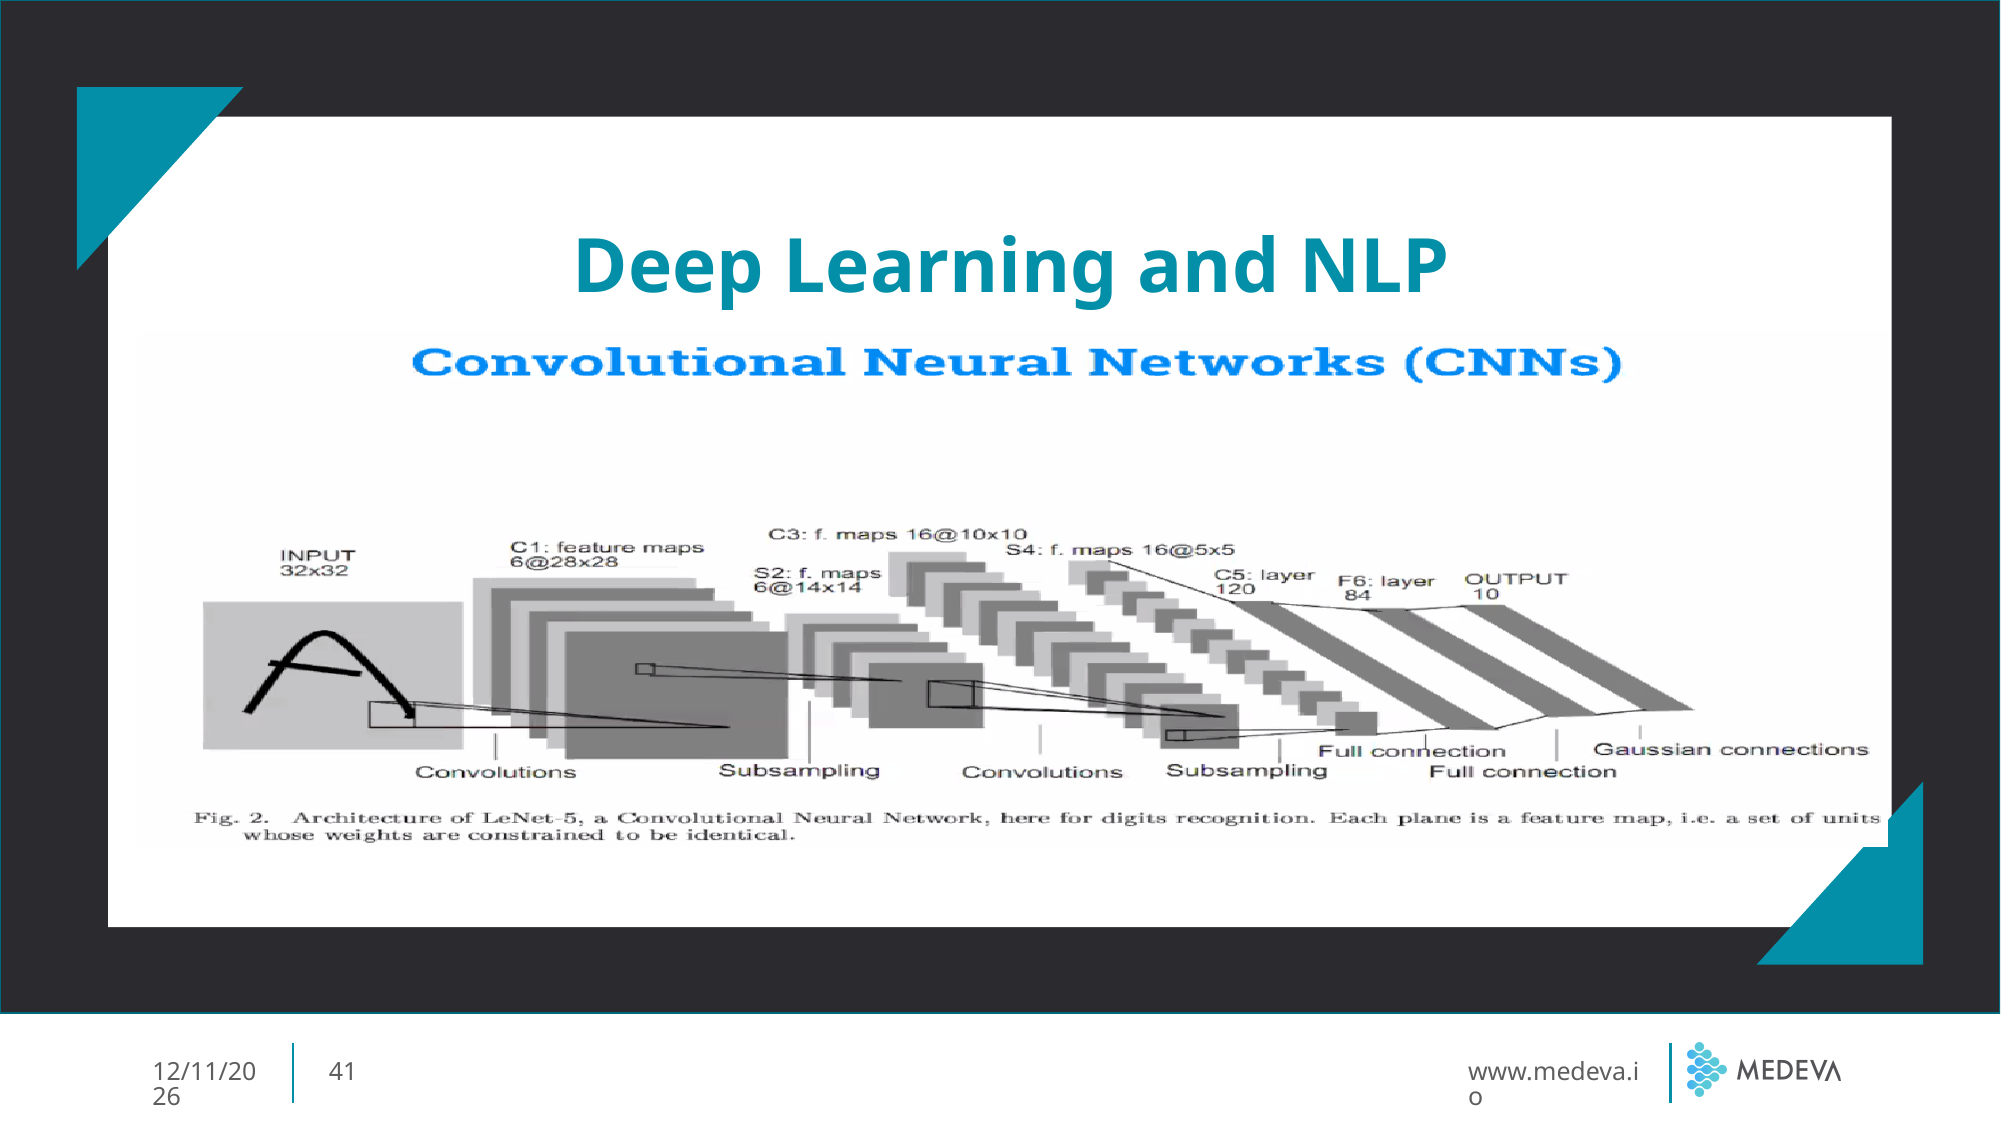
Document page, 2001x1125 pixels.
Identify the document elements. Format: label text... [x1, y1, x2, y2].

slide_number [137, 1042, 278, 1103]
picture [1687, 1042, 1841, 1099]
footer www.medeva.io [1453, 1042, 1659, 1103]
slide_number 40 [310, 1042, 376, 1103]
title Deep Learning and NLP [393, 205, 1630, 330]
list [137, 330, 1888, 847]
